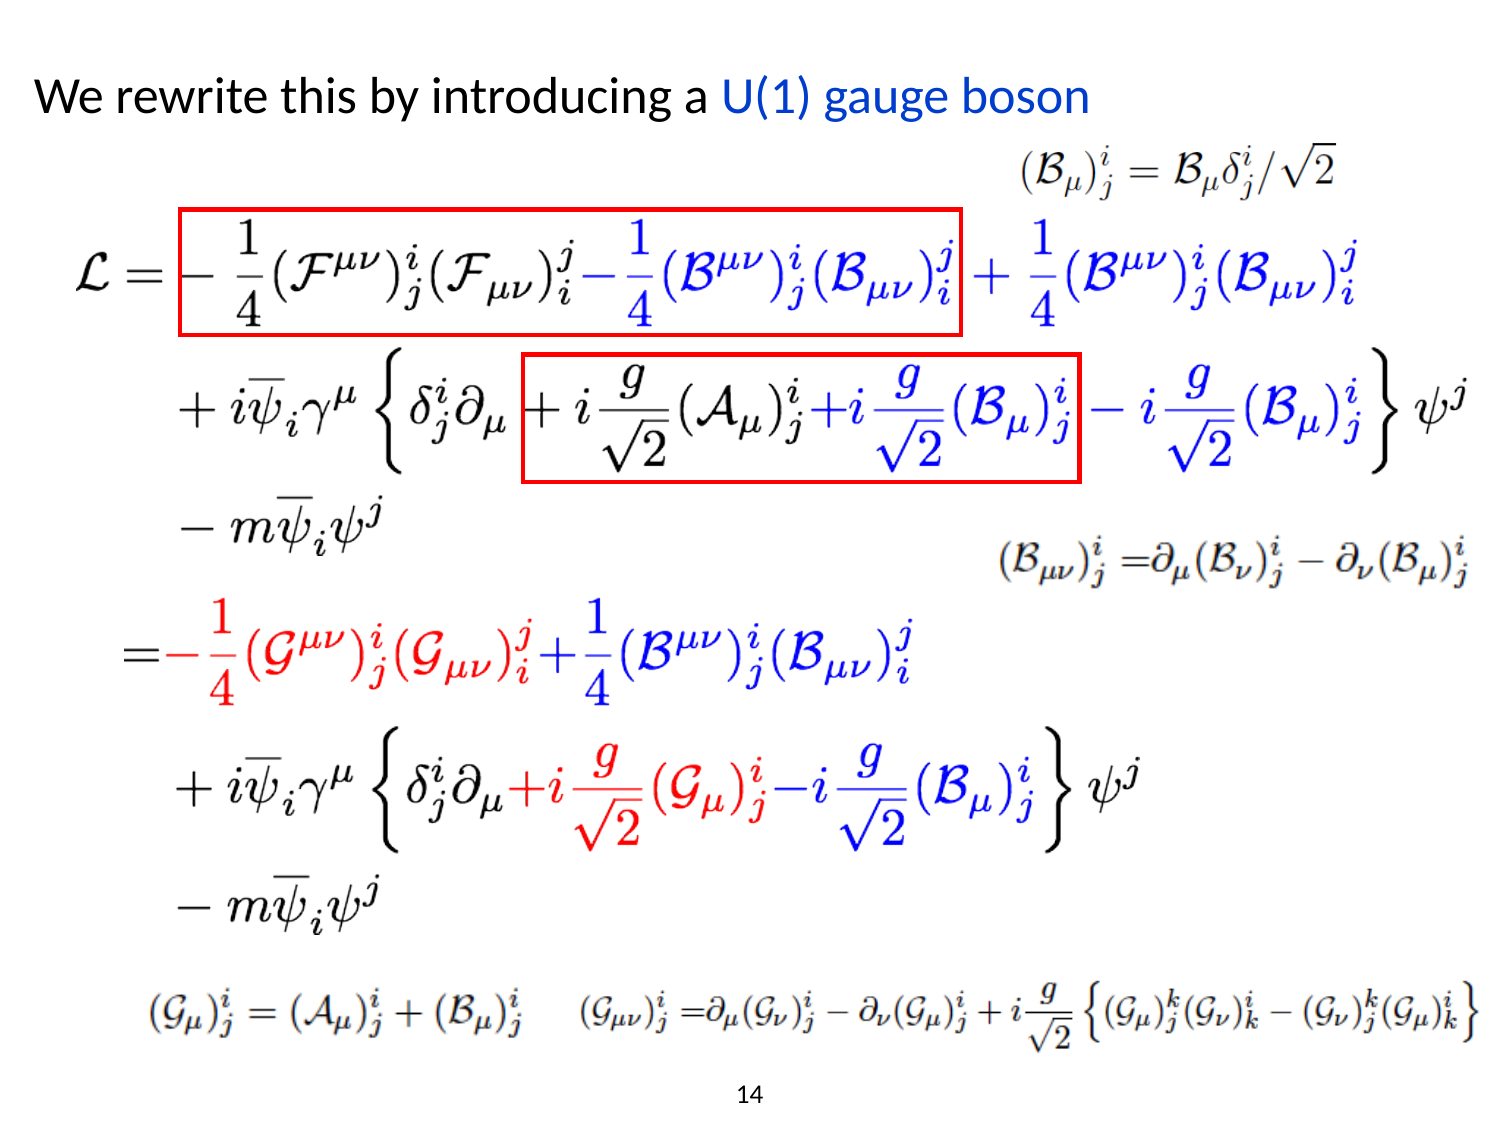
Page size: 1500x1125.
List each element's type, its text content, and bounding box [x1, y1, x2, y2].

text_box [180, 209, 961, 216]
picture [573, 972, 1486, 1055]
picture [1007, 132, 1345, 206]
picture [75, 218, 1473, 594]
text_box We rewrite this by introducing a U(1) gauge boson [33, 60, 1465, 125]
text_box 14 [725, 1070, 773, 1109]
picture [124, 597, 1140, 935]
picture [137, 979, 525, 1047]
